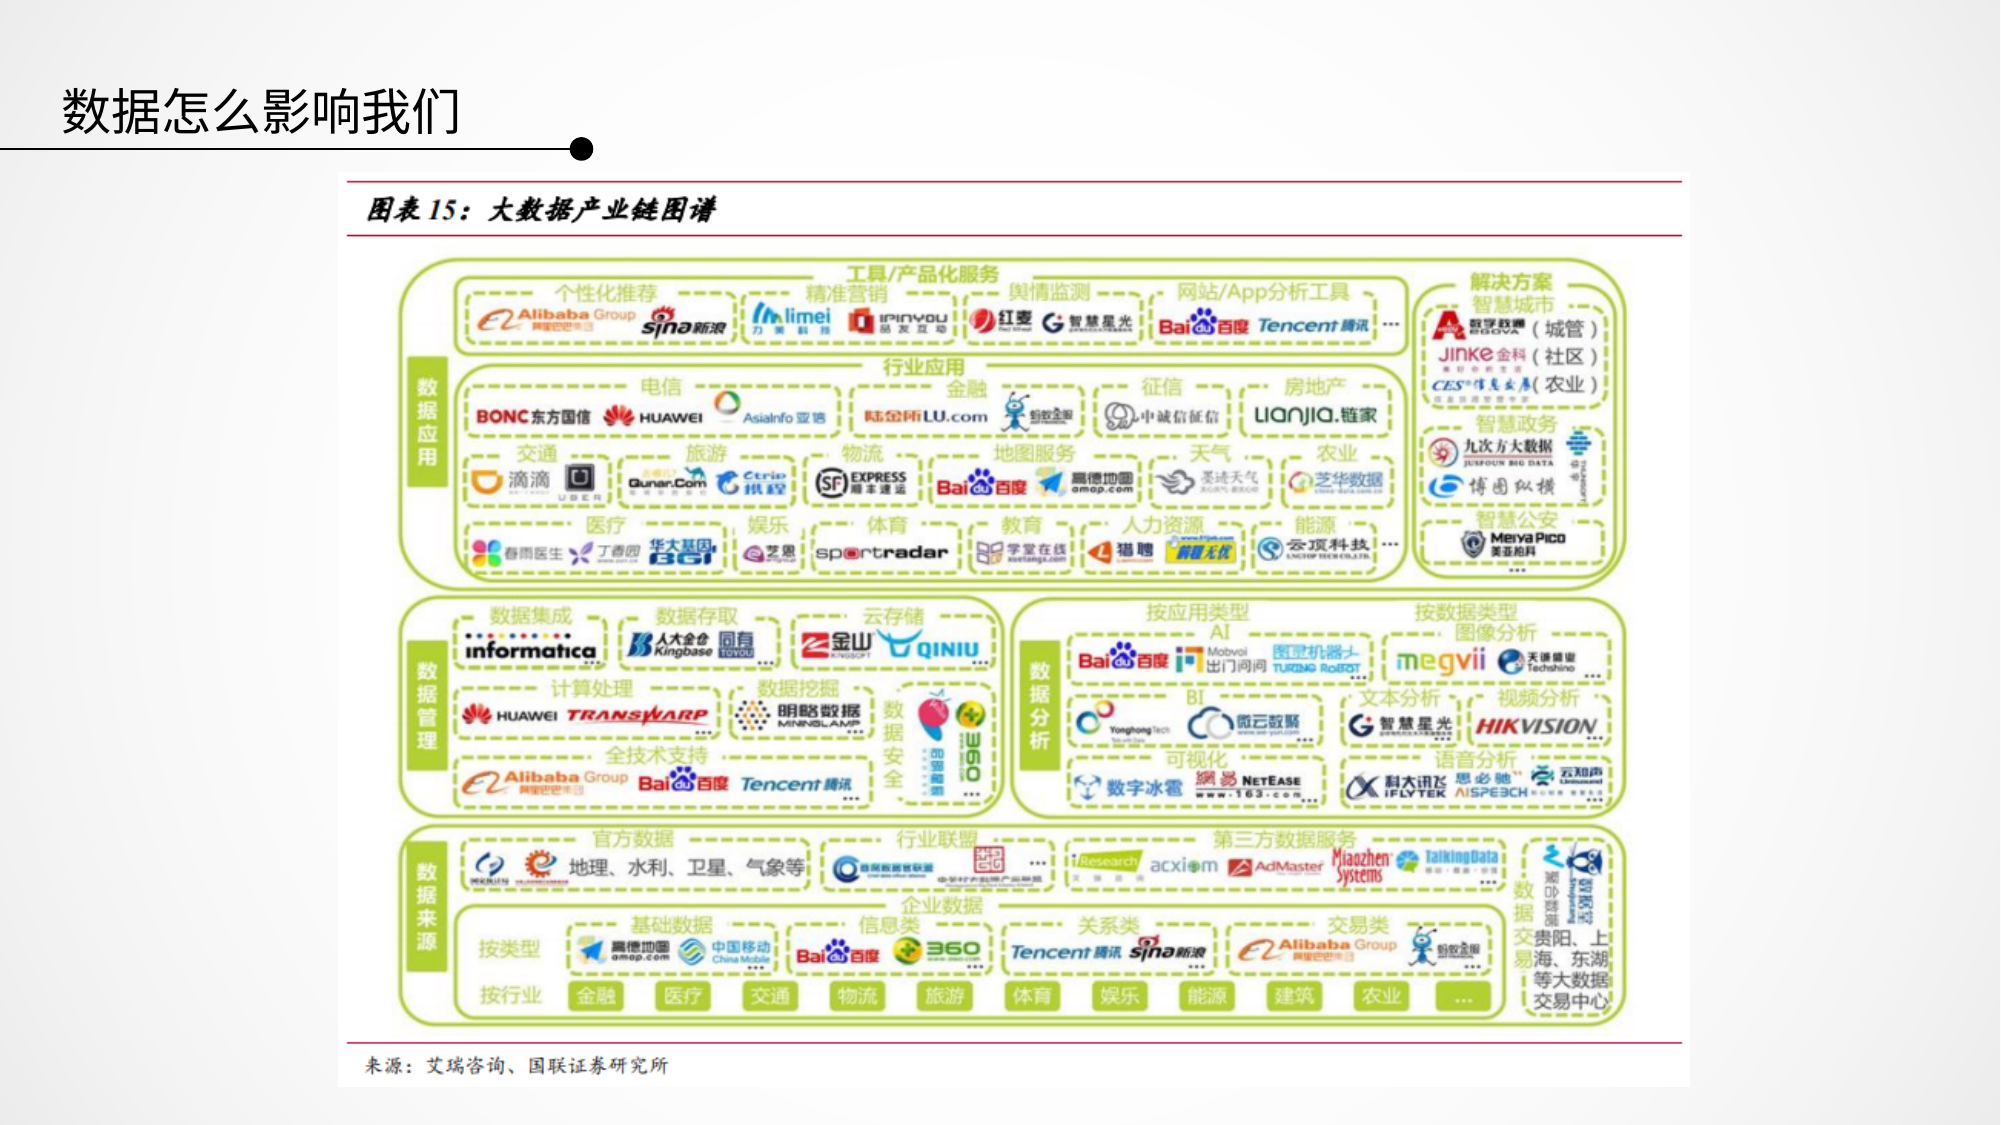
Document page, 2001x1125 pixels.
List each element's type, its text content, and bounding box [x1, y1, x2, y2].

text_box 数据怎么影响我们 [46, 73, 566, 148]
picture [338, 172, 1691, 1087]
text_box [567, 135, 596, 163]
